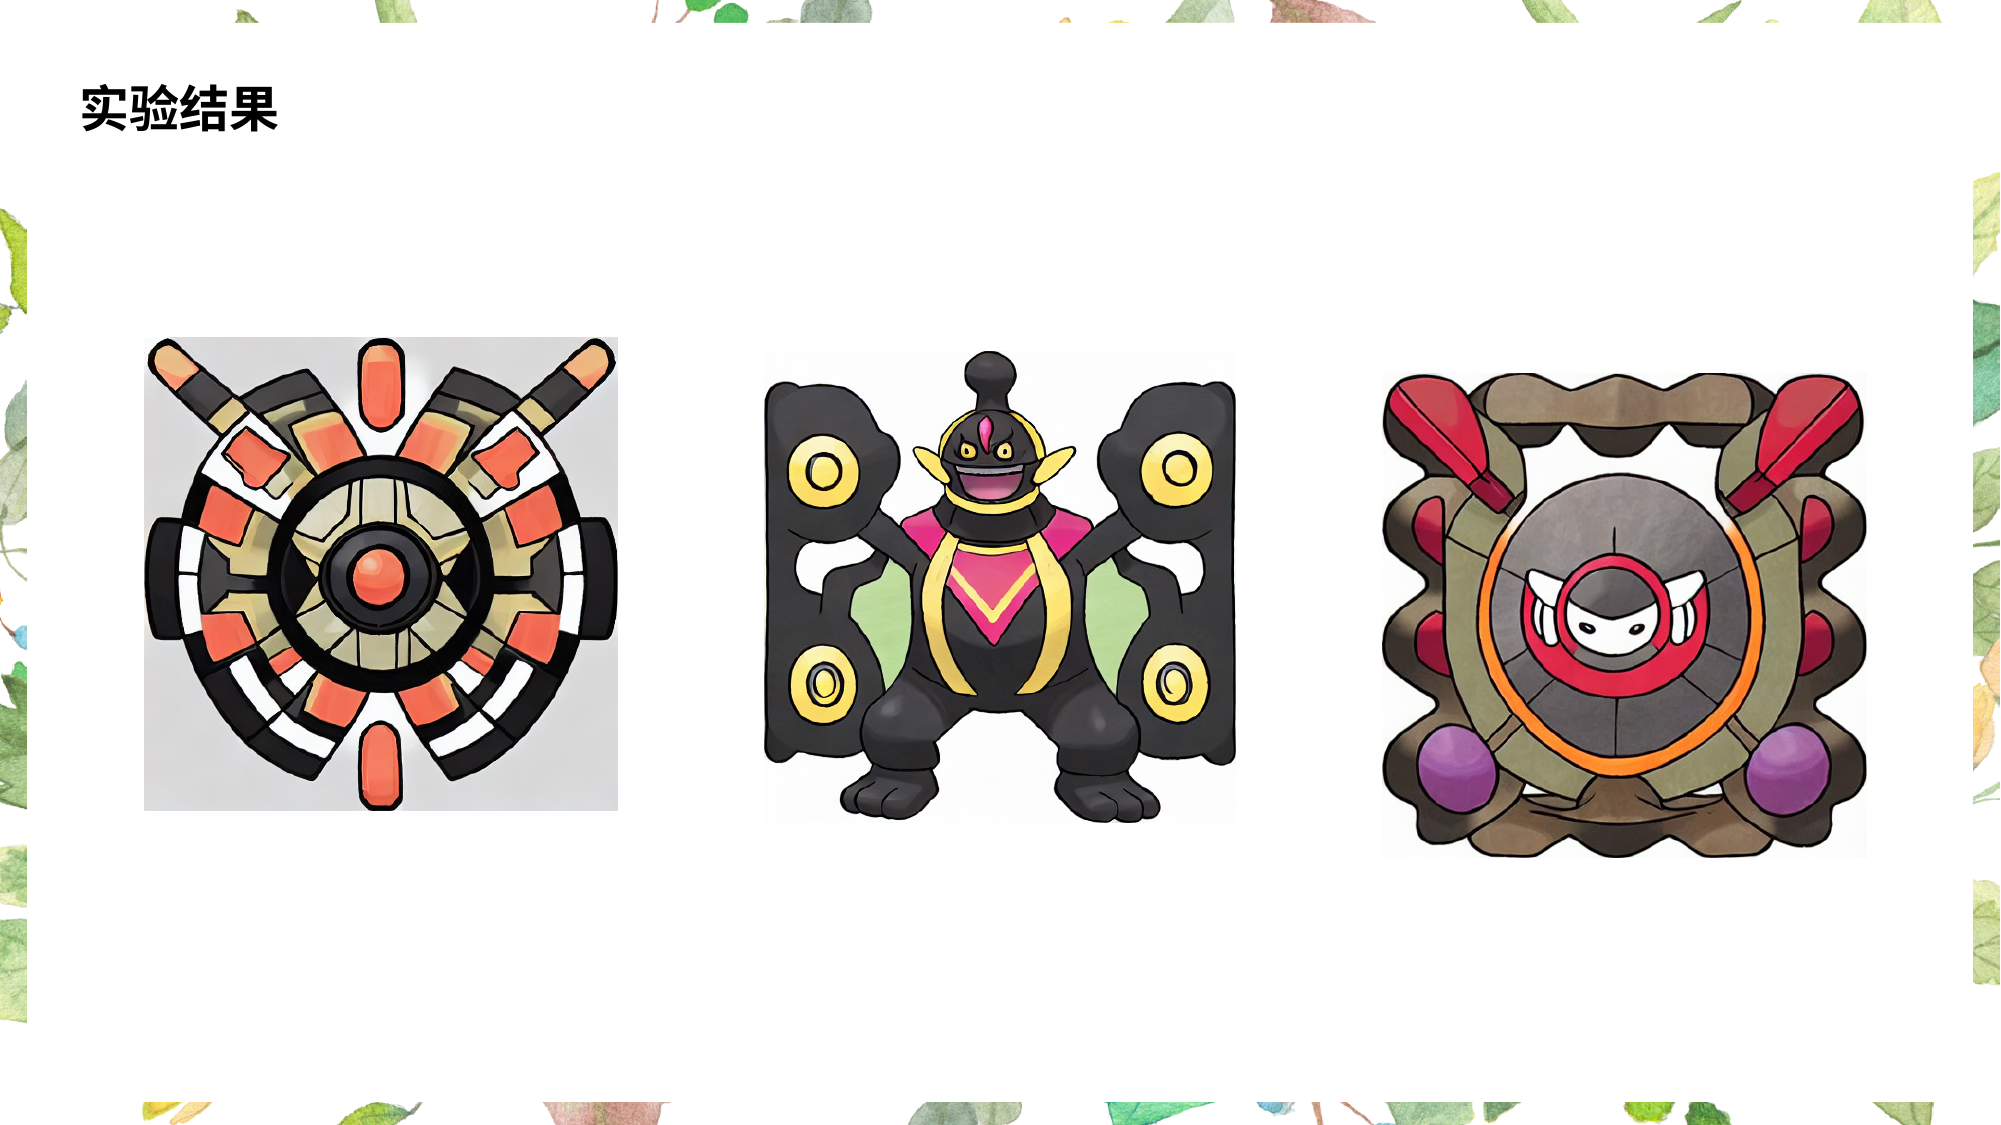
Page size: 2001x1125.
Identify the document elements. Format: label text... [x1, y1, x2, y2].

picture [0, 0, 2000, 1125]
text_box 实验结果 [64, 69, 566, 145]
